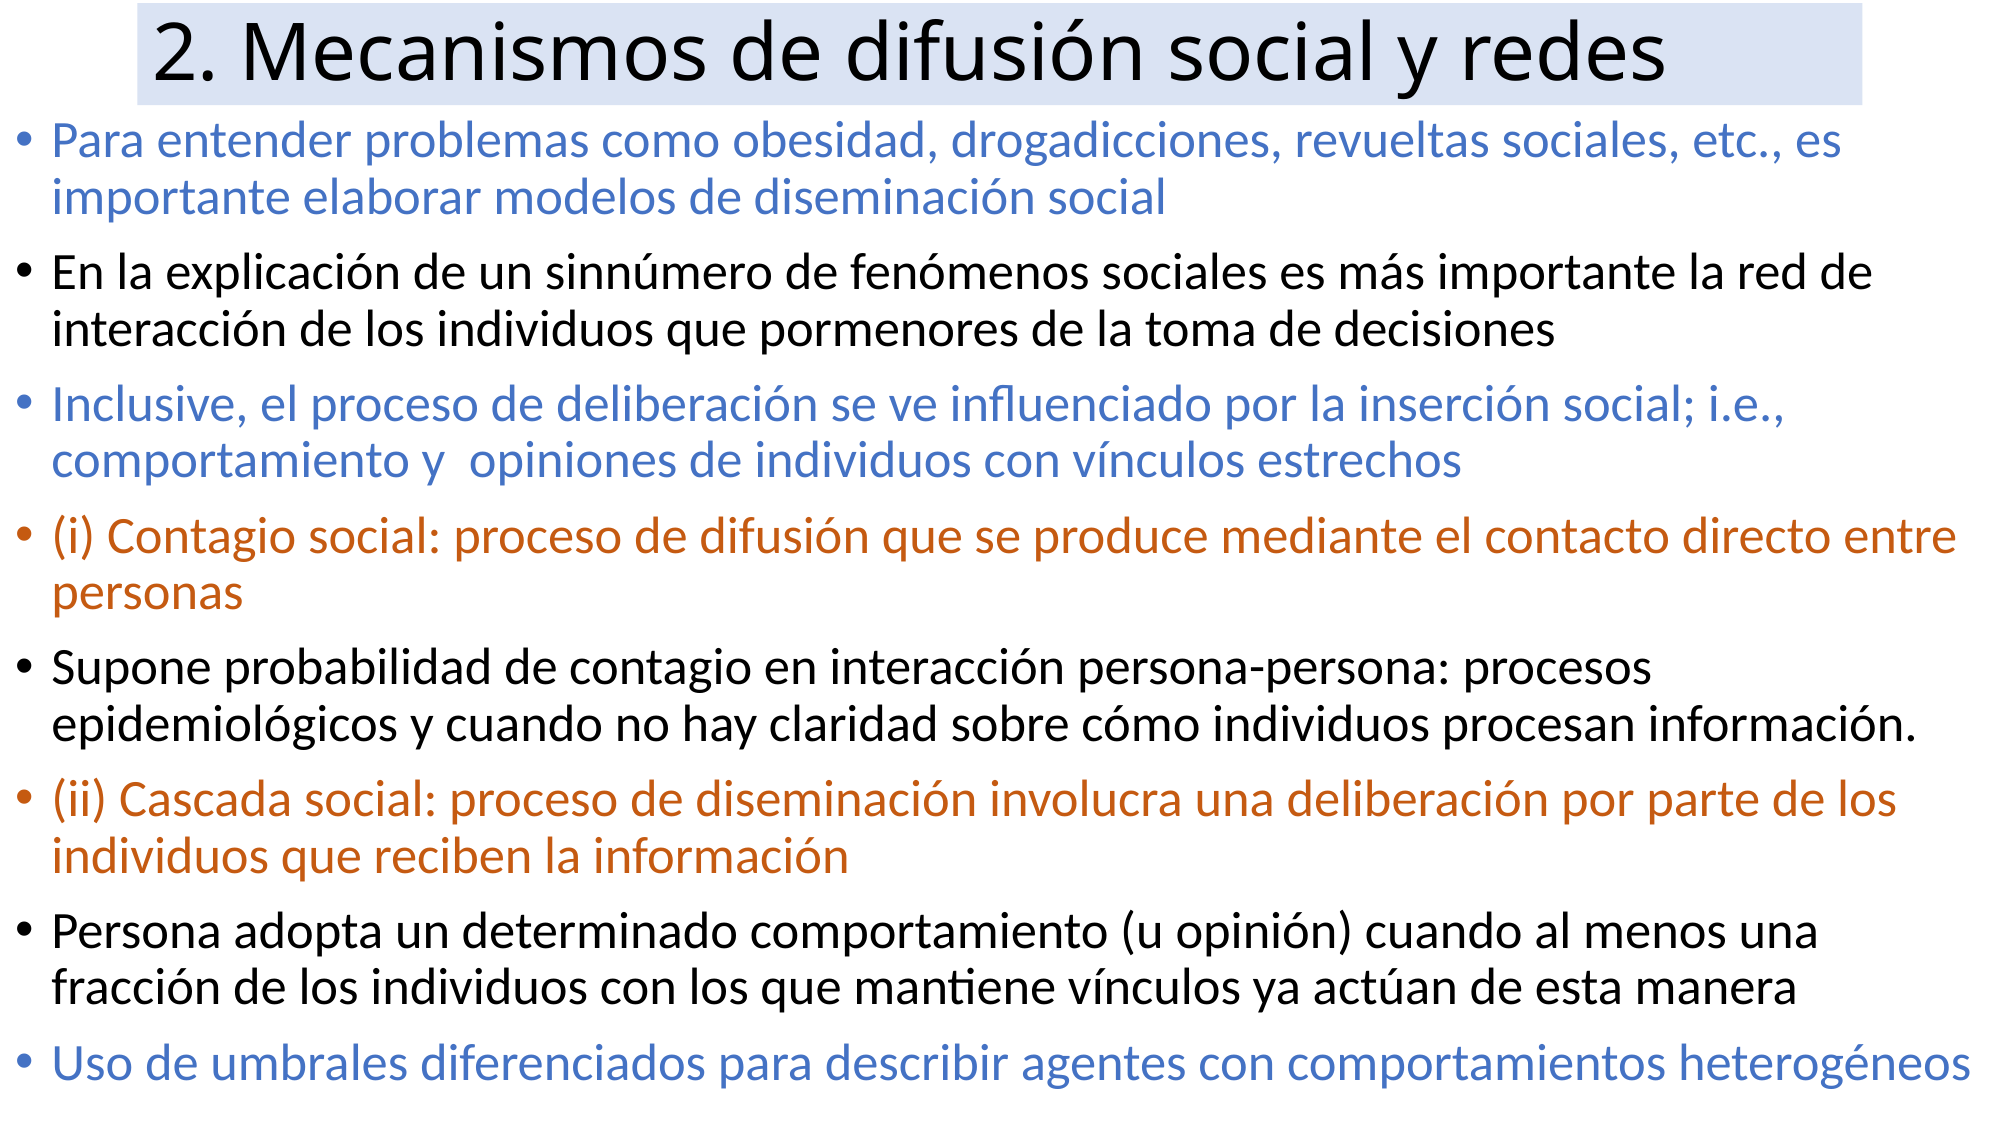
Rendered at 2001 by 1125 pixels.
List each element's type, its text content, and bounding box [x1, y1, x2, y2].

title 2. Mecanismos de difusión social y redes [137, 3, 1863, 105]
list Para entender problemas como obesidad, drogadicciones, revueltas sociales, etc., es importante elaborar modelos de diseminación social En la explicación de un sinnúmero de fenómenos sociales es más importante la red de interacción de los individuos que pormenores de la toma de decisiones Inclusive, el proceso de deliberación se ve influenciado por la inserción social; i.e., comportamiento y opiniones de individuos con vínculos estrechos (i) Contagio social: proceso de difusión que se produce mediante el contacto directo entre personas Supone probabilidad de contagio en interacción persona-persona: procesos epidemiológicos y cuando no hay claridad sobre cómo individuos procesan información. (ii) Cascada social: proceso de diseminación involucra una deliberación por parte de los individuos que reciben la información Persona adopta un determinado comportamiento (u opinión) cuando al menos una fracción de los individuos con los que mantiene vínculos ya actúan de esta manera Uso de umbrales diferenciados para describir agentes con comportamientos heterogéneos [0, 105, 2000, 1125]
